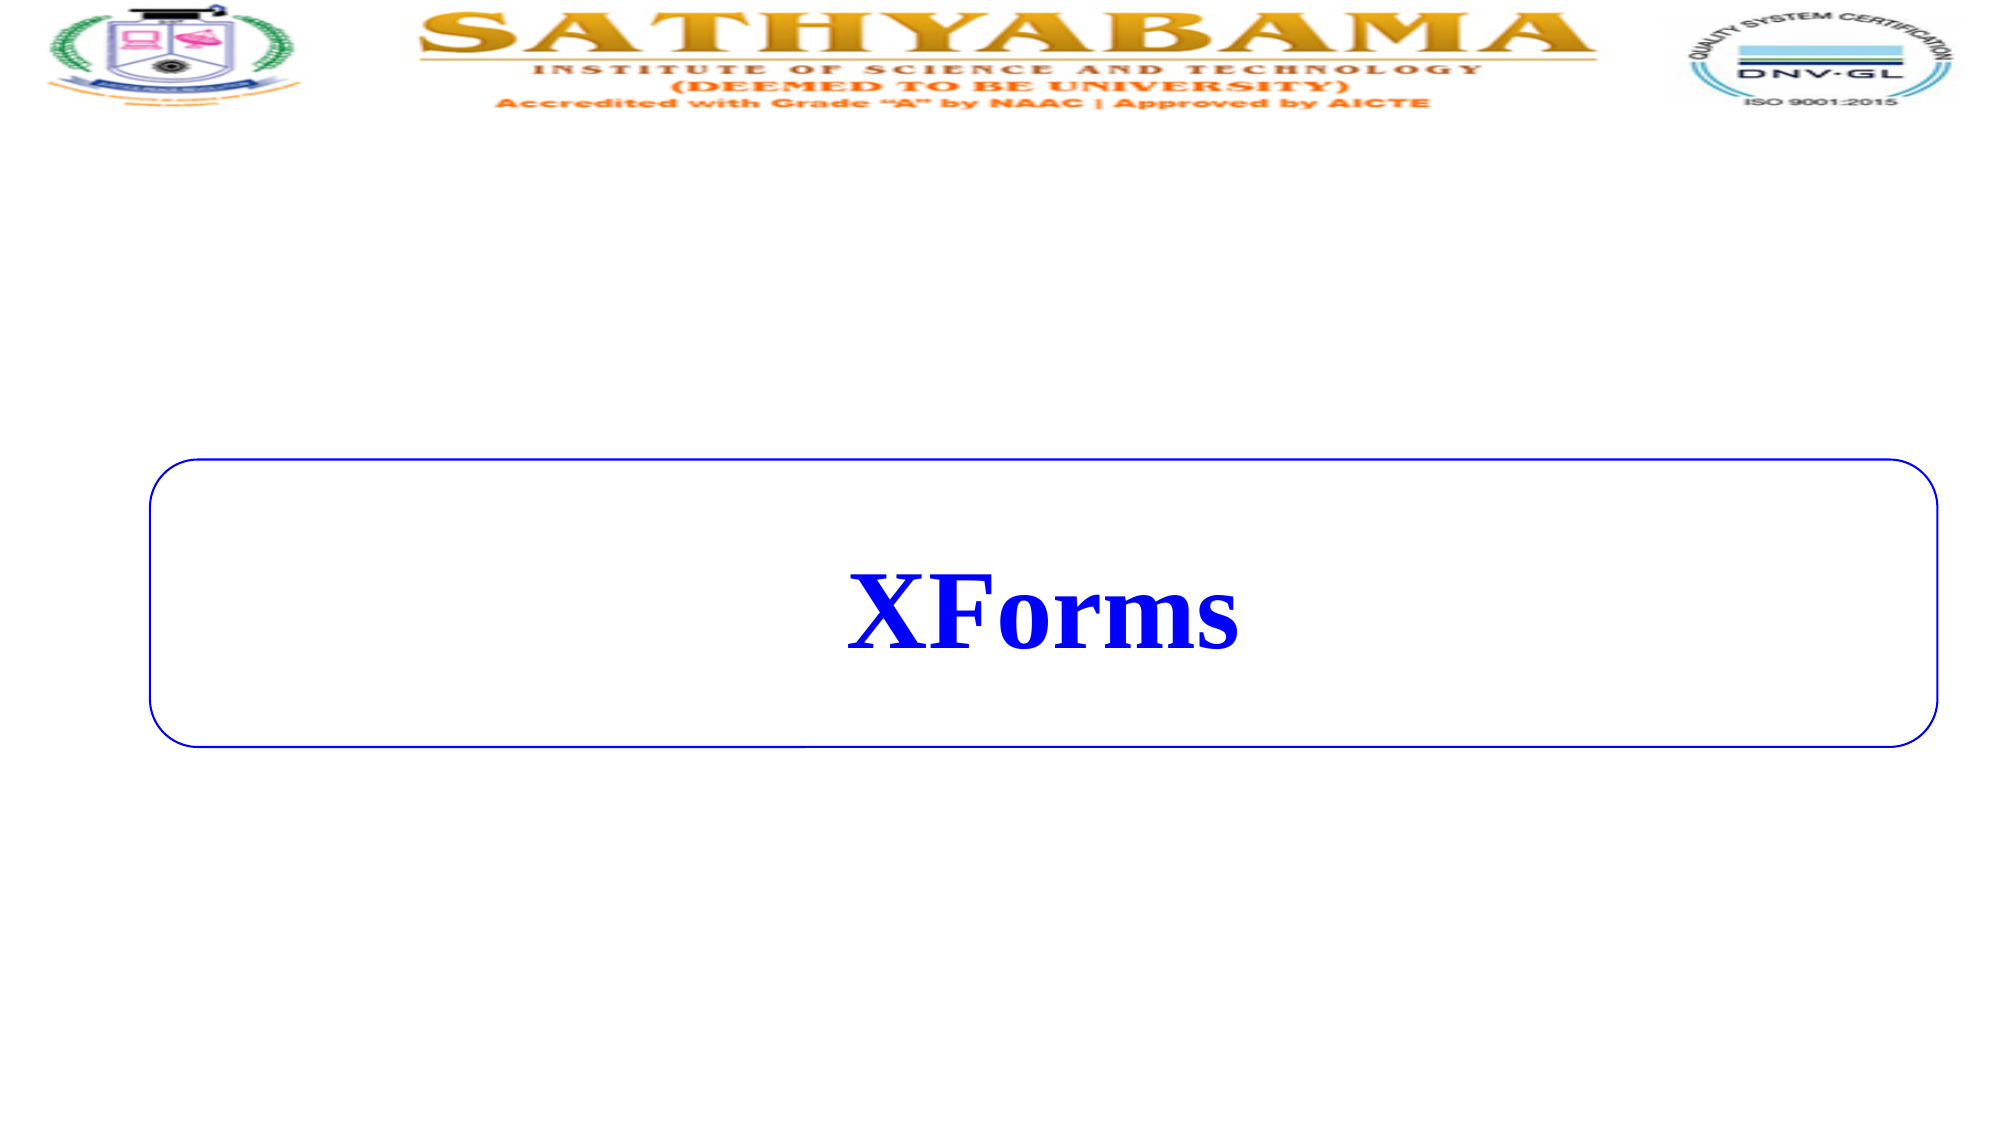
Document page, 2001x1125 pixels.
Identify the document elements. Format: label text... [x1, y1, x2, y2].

text_box XForms [148, 458, 1939, 749]
picture [0, 0, 2000, 126]
